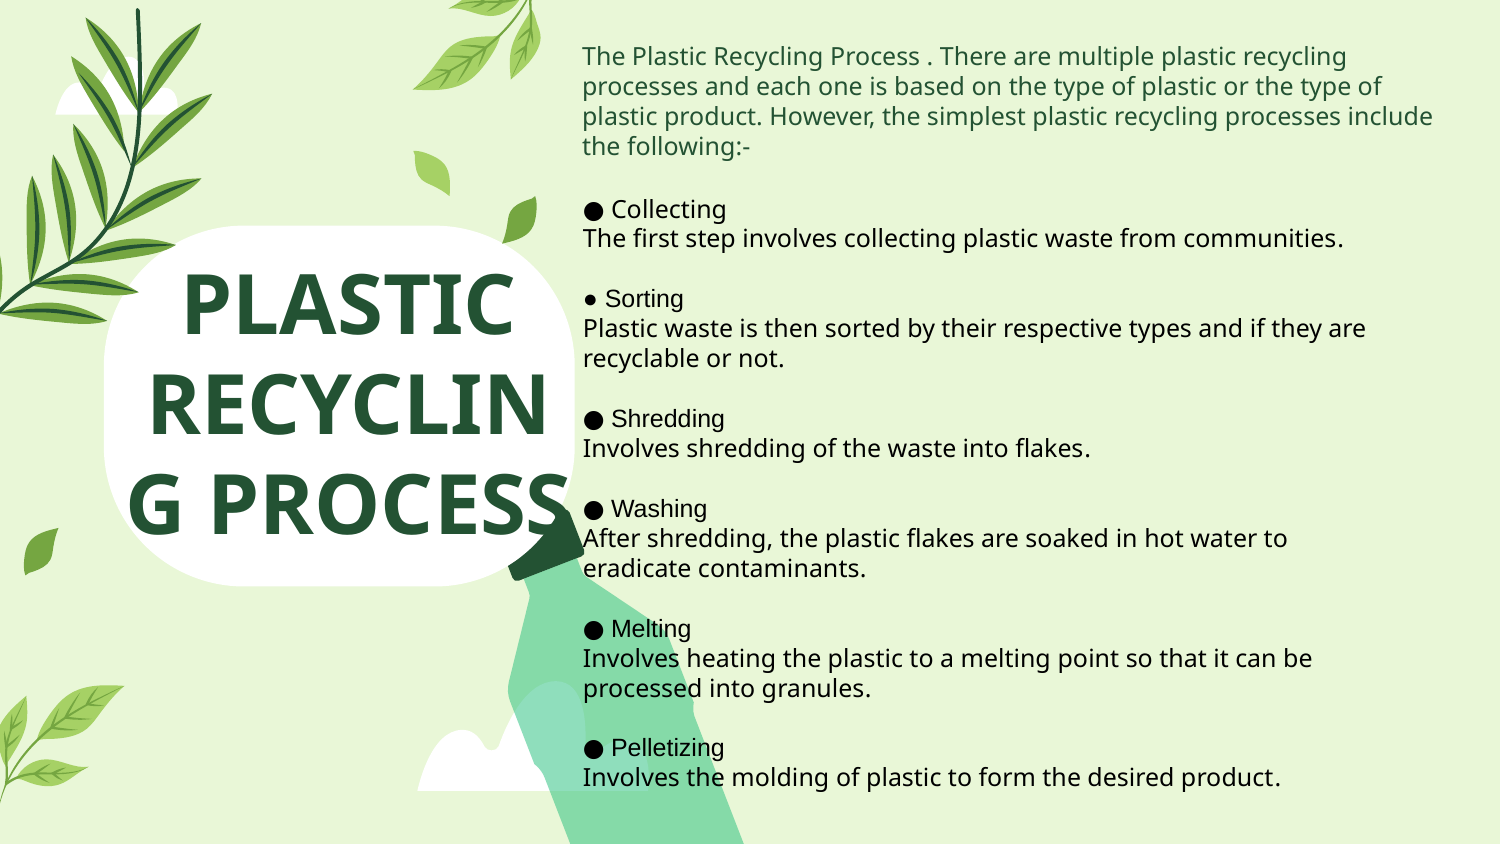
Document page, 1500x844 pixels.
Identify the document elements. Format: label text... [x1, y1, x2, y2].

text_box [413, 150, 450, 197]
text_box [502, 196, 537, 244]
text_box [0, 11, 218, 358]
title The Plastic Recycling Process . There are multiple plastic recycling processes and each one is based on the type of plastic or the type of plastic product. However, the simplest plastic recycling processes include the following:- [566, 49, 1452, 176]
subtitle ● Collecting The first step involves collecting plastic waste from communities. ● Sorting Plastic waste is then sorted by their respective types and if they are recyclable or not. ● Shredding Involves shredding of the waste into flakes. ● Washing After shredding, the plastic flakes are soaked in hot water to eradicate contaminants. ● Melting Involves heating the plastic to a melting point so that it can be processed into granules. ● Pelletizing Involves the molding of plastic to form the desired product. [567, 178, 1416, 813]
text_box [542, 503, 715, 844]
title PLASTIC RECYCLING PROCESS [109, 236, 567, 545]
text_box [222, 225, 488, 236]
text_box [103, 365, 109, 485]
text_box [144, 545, 535, 587]
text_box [5, 648, 101, 822]
